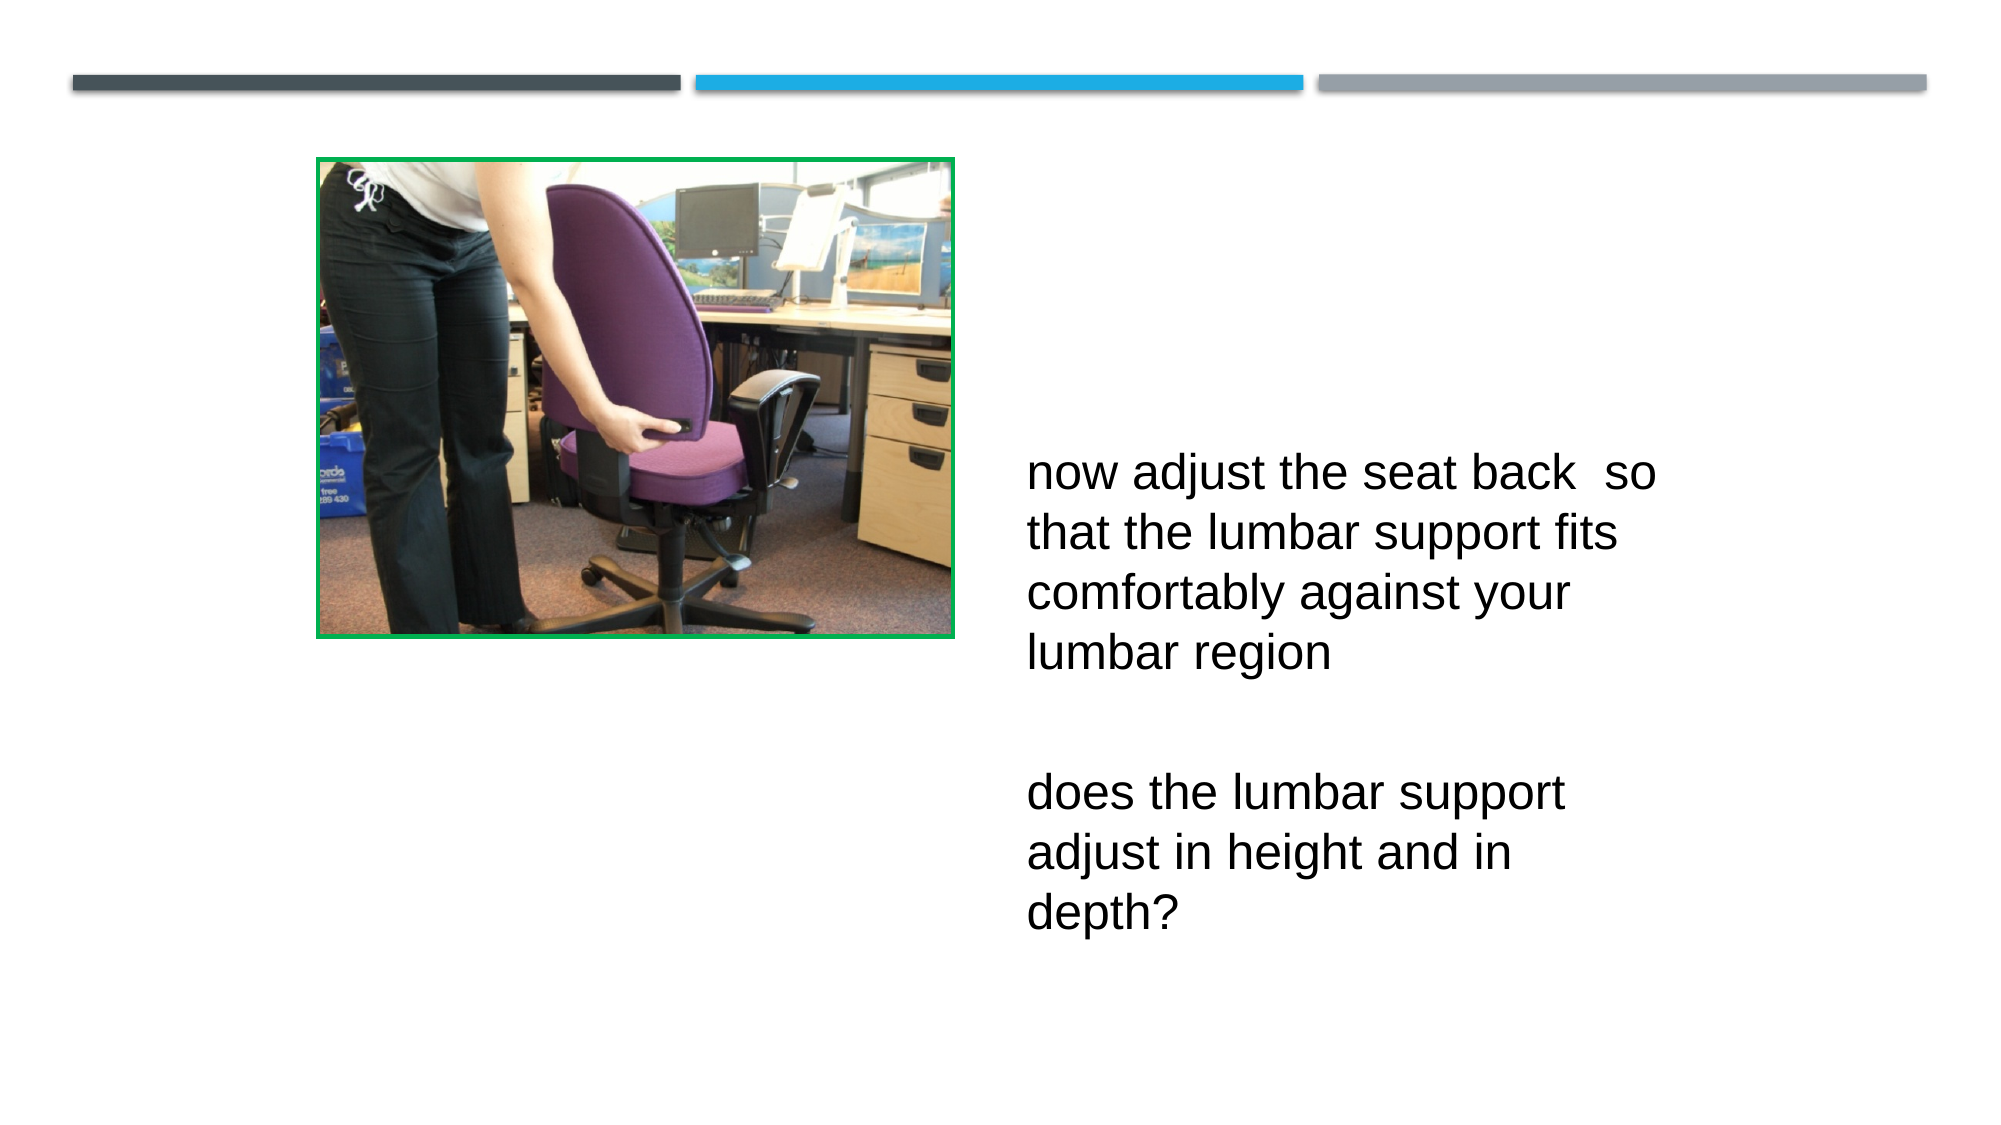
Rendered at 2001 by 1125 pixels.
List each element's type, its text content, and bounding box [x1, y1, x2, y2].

text_box now adjust the seat back so that the lumbar support fits comfortably against your lumbar region does the lumbar support adjust in height and in depth? [1011, 432, 1691, 961]
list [319, 161, 952, 635]
